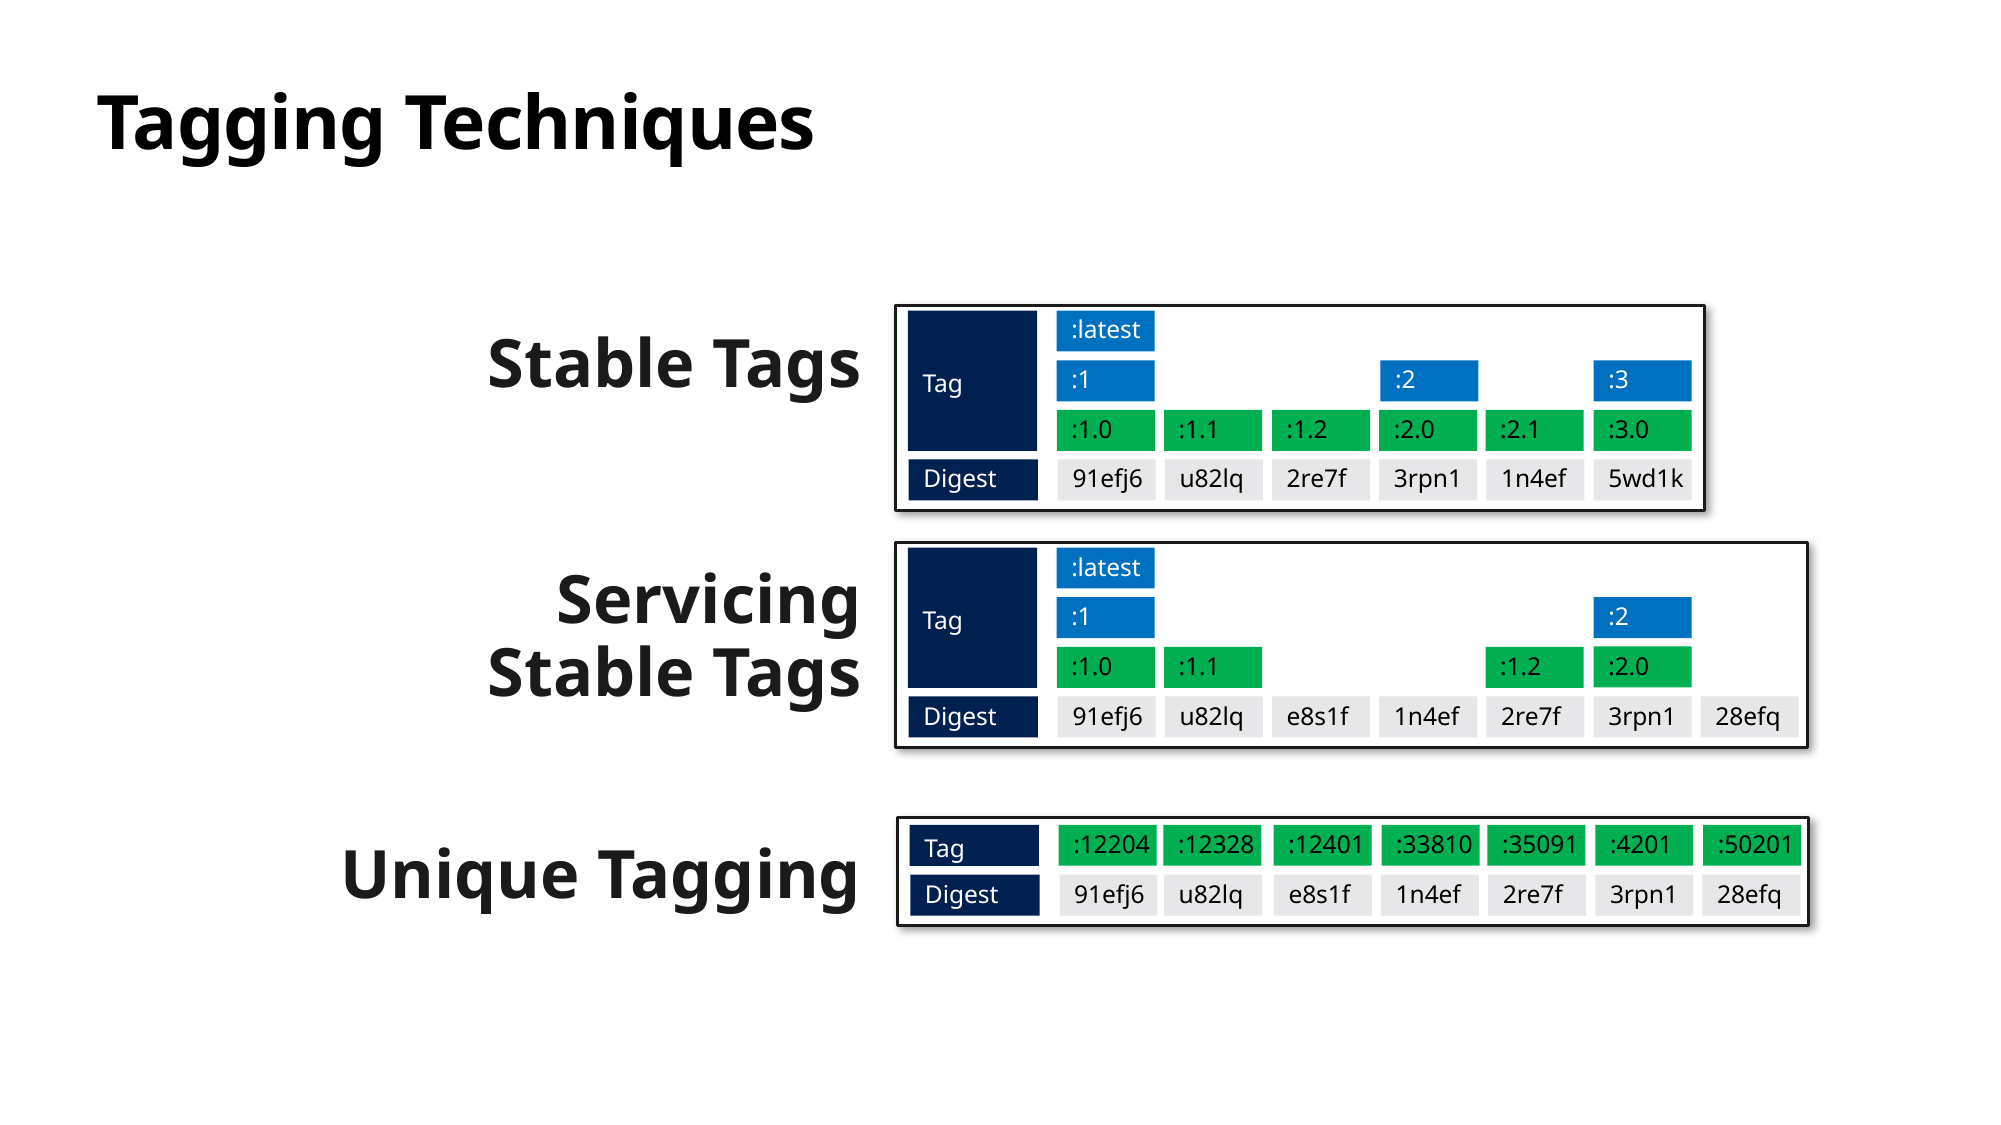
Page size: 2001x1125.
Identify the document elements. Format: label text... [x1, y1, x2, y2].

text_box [895, 305, 1705, 511]
text_box Unique Tagging [232, 817, 892, 937]
text_box Servicing Stable Tags [337, 542, 892, 735]
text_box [897, 816, 1810, 927]
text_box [895, 542, 1808, 748]
title Tagging Techniques [96, 75, 1904, 166]
text_box Stable Tags [337, 305, 892, 426]
